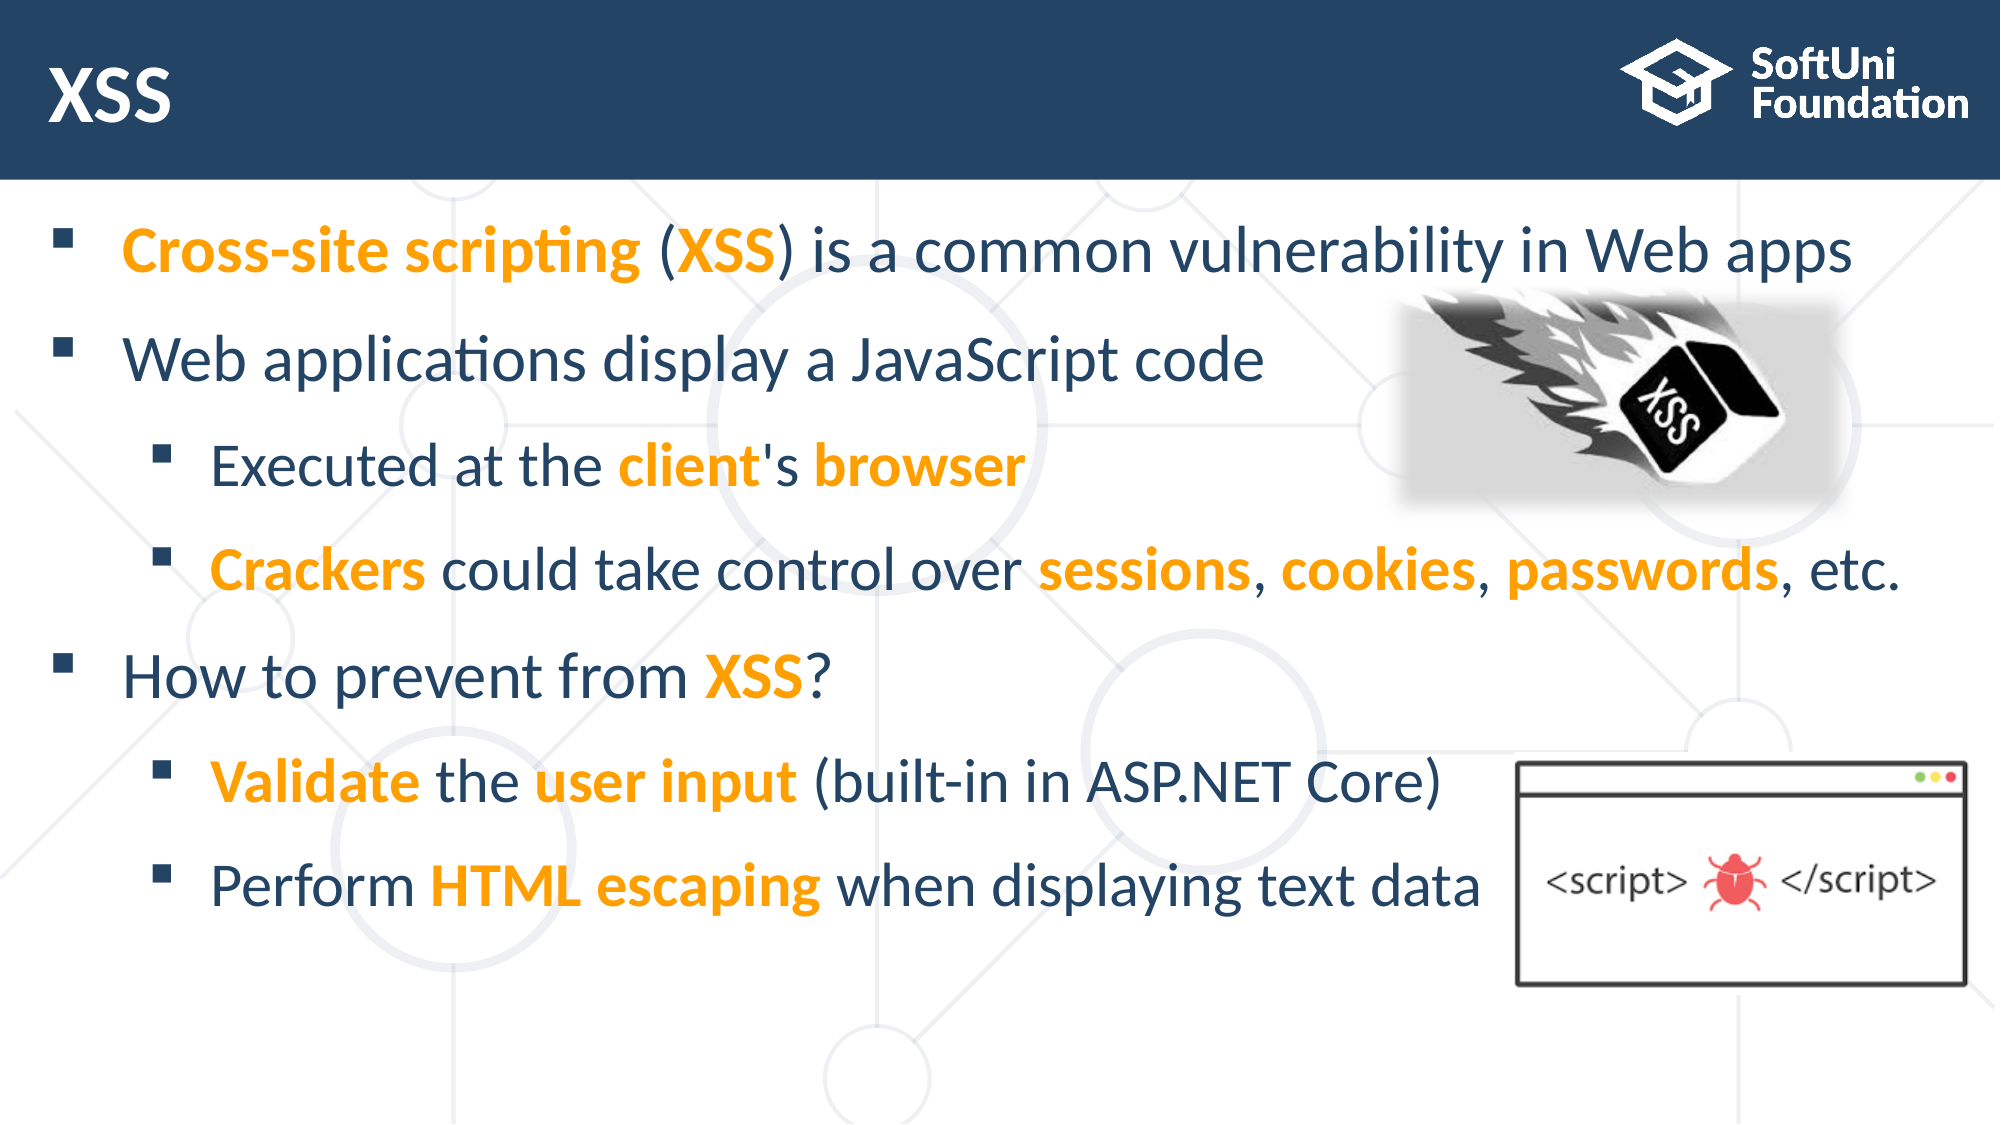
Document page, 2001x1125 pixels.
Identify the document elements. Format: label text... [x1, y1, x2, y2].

picture [1513, 742, 1969, 996]
picture [1619, 38, 1968, 126]
title XSS [31, 16, 1591, 162]
list Cross-site scripting (XSS) is a common vulnerability in Web apps Web applications display a JavaScript code Executed at the client's browser Crackers could take control over sessions, cookies, passwords, etc. How to prevent from XSS? Validate the user input (built-in in ASP.NET Core) Perform HTML escaping when displaying text data [30, 196, 1969, 1050]
picture [1380, 285, 1857, 524]
